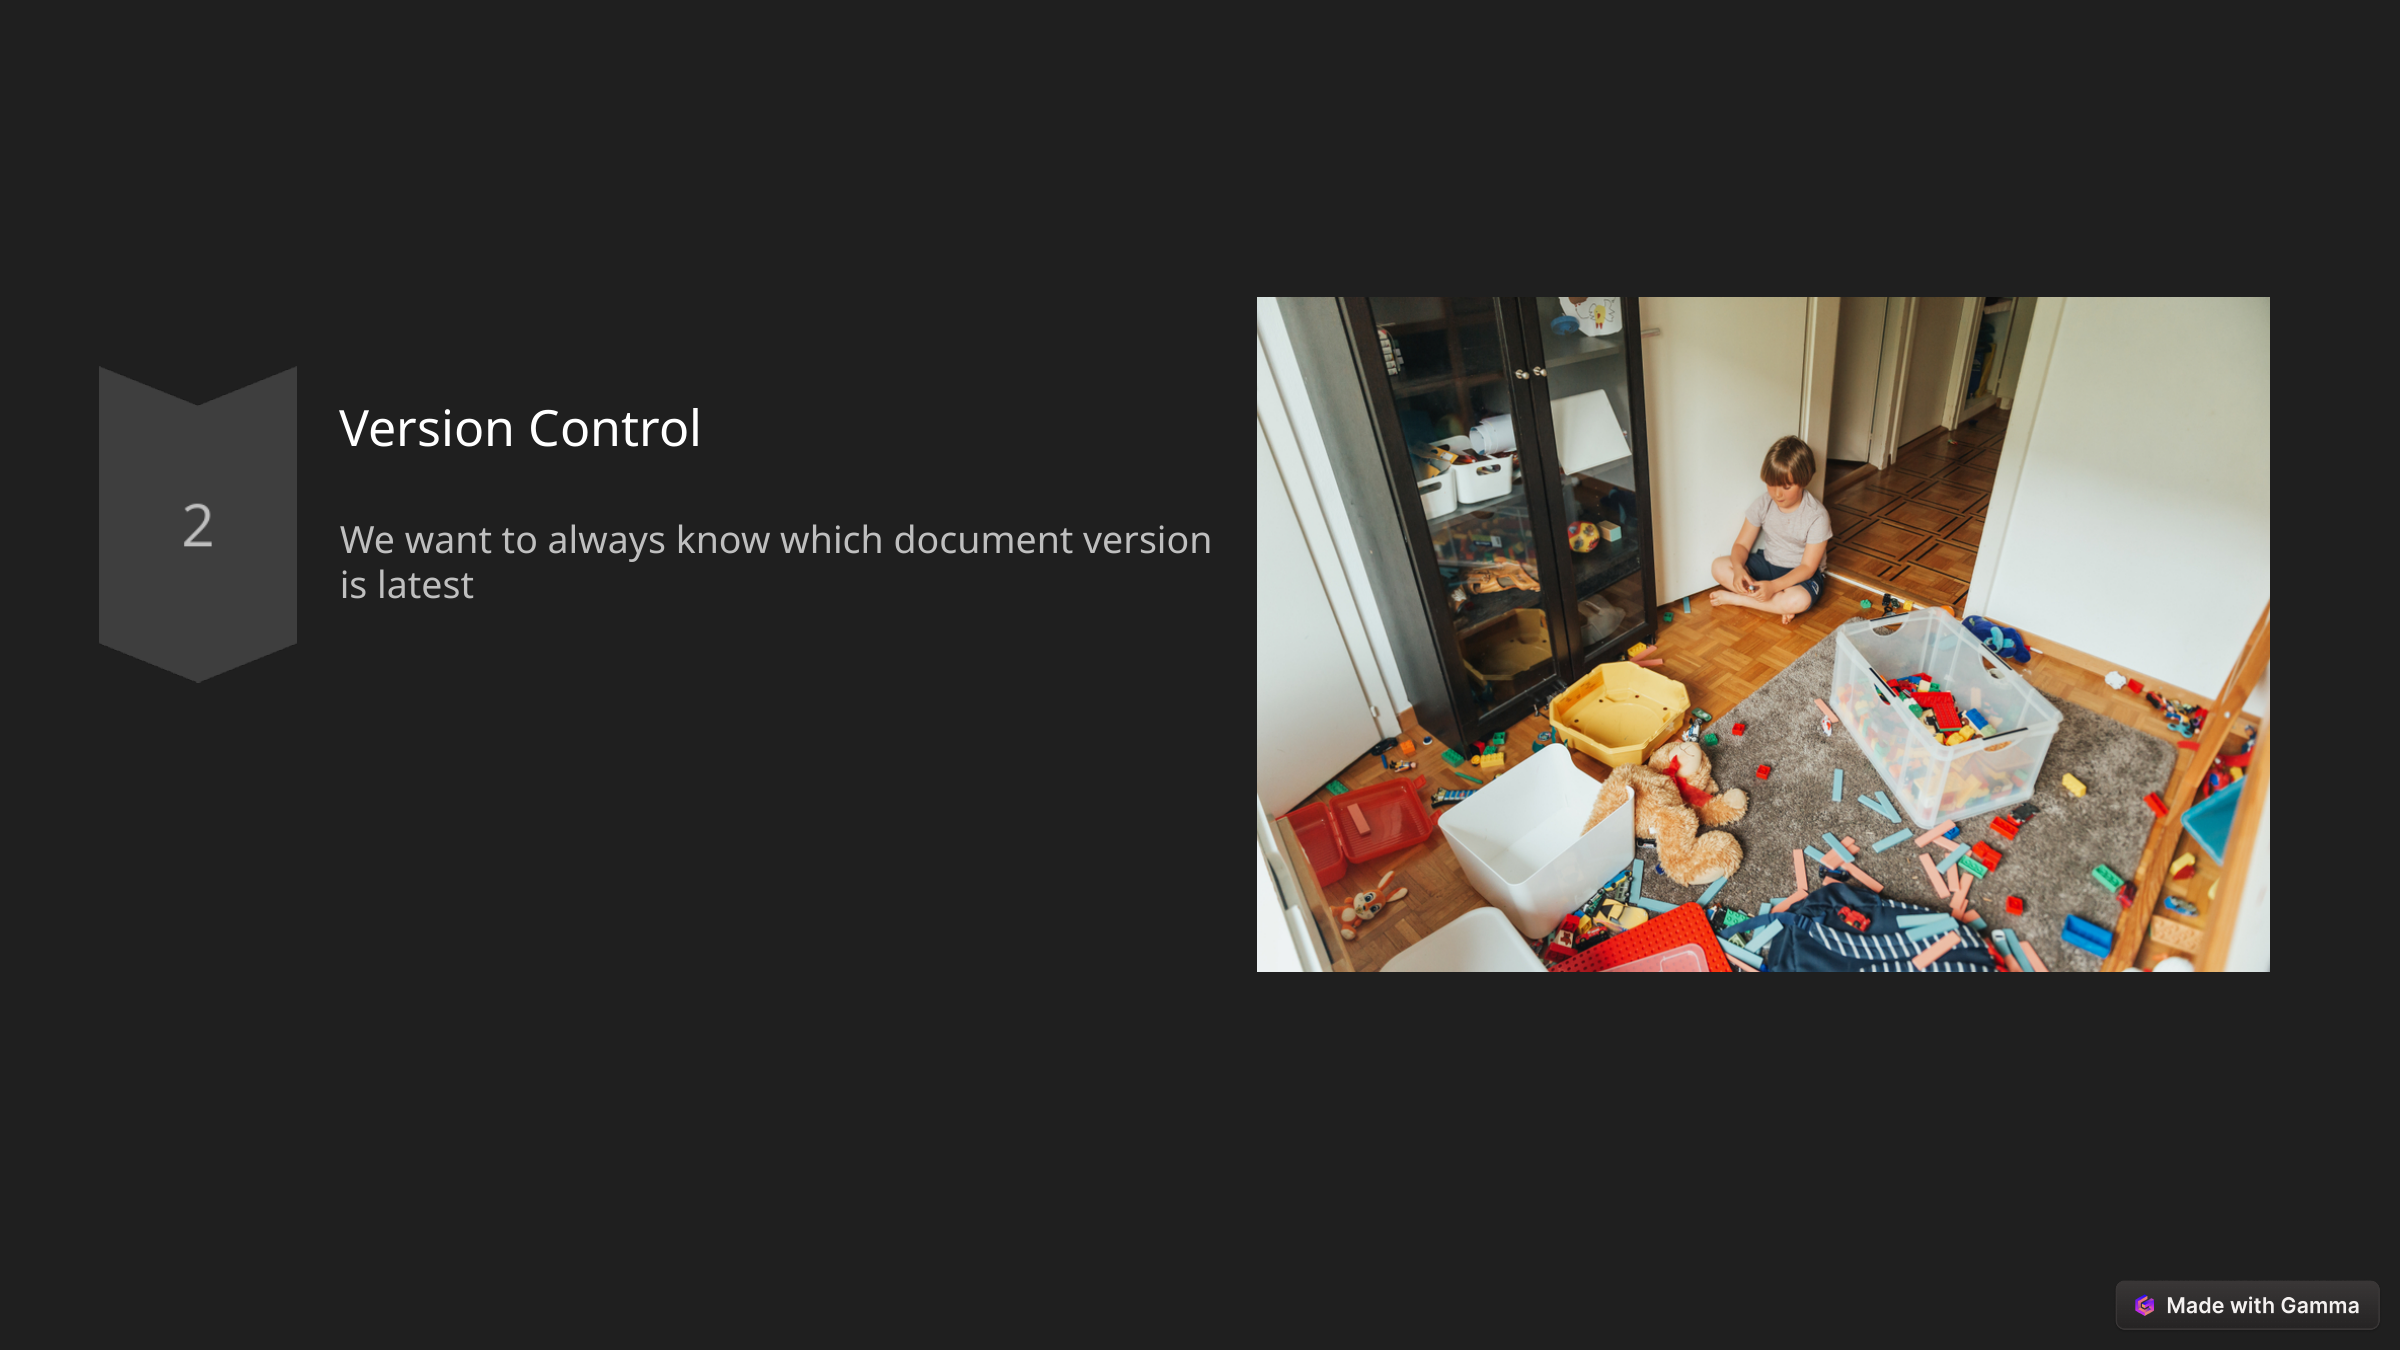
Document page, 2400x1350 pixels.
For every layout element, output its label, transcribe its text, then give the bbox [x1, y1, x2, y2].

text_box Version Control [324, 387, 1257, 464]
picture [1257, 297, 2270, 972]
picture [99, 366, 297, 684]
picture [2106, 1271, 2389, 1339]
text_box We want to always know which document version is latest [324, 508, 1230, 614]
